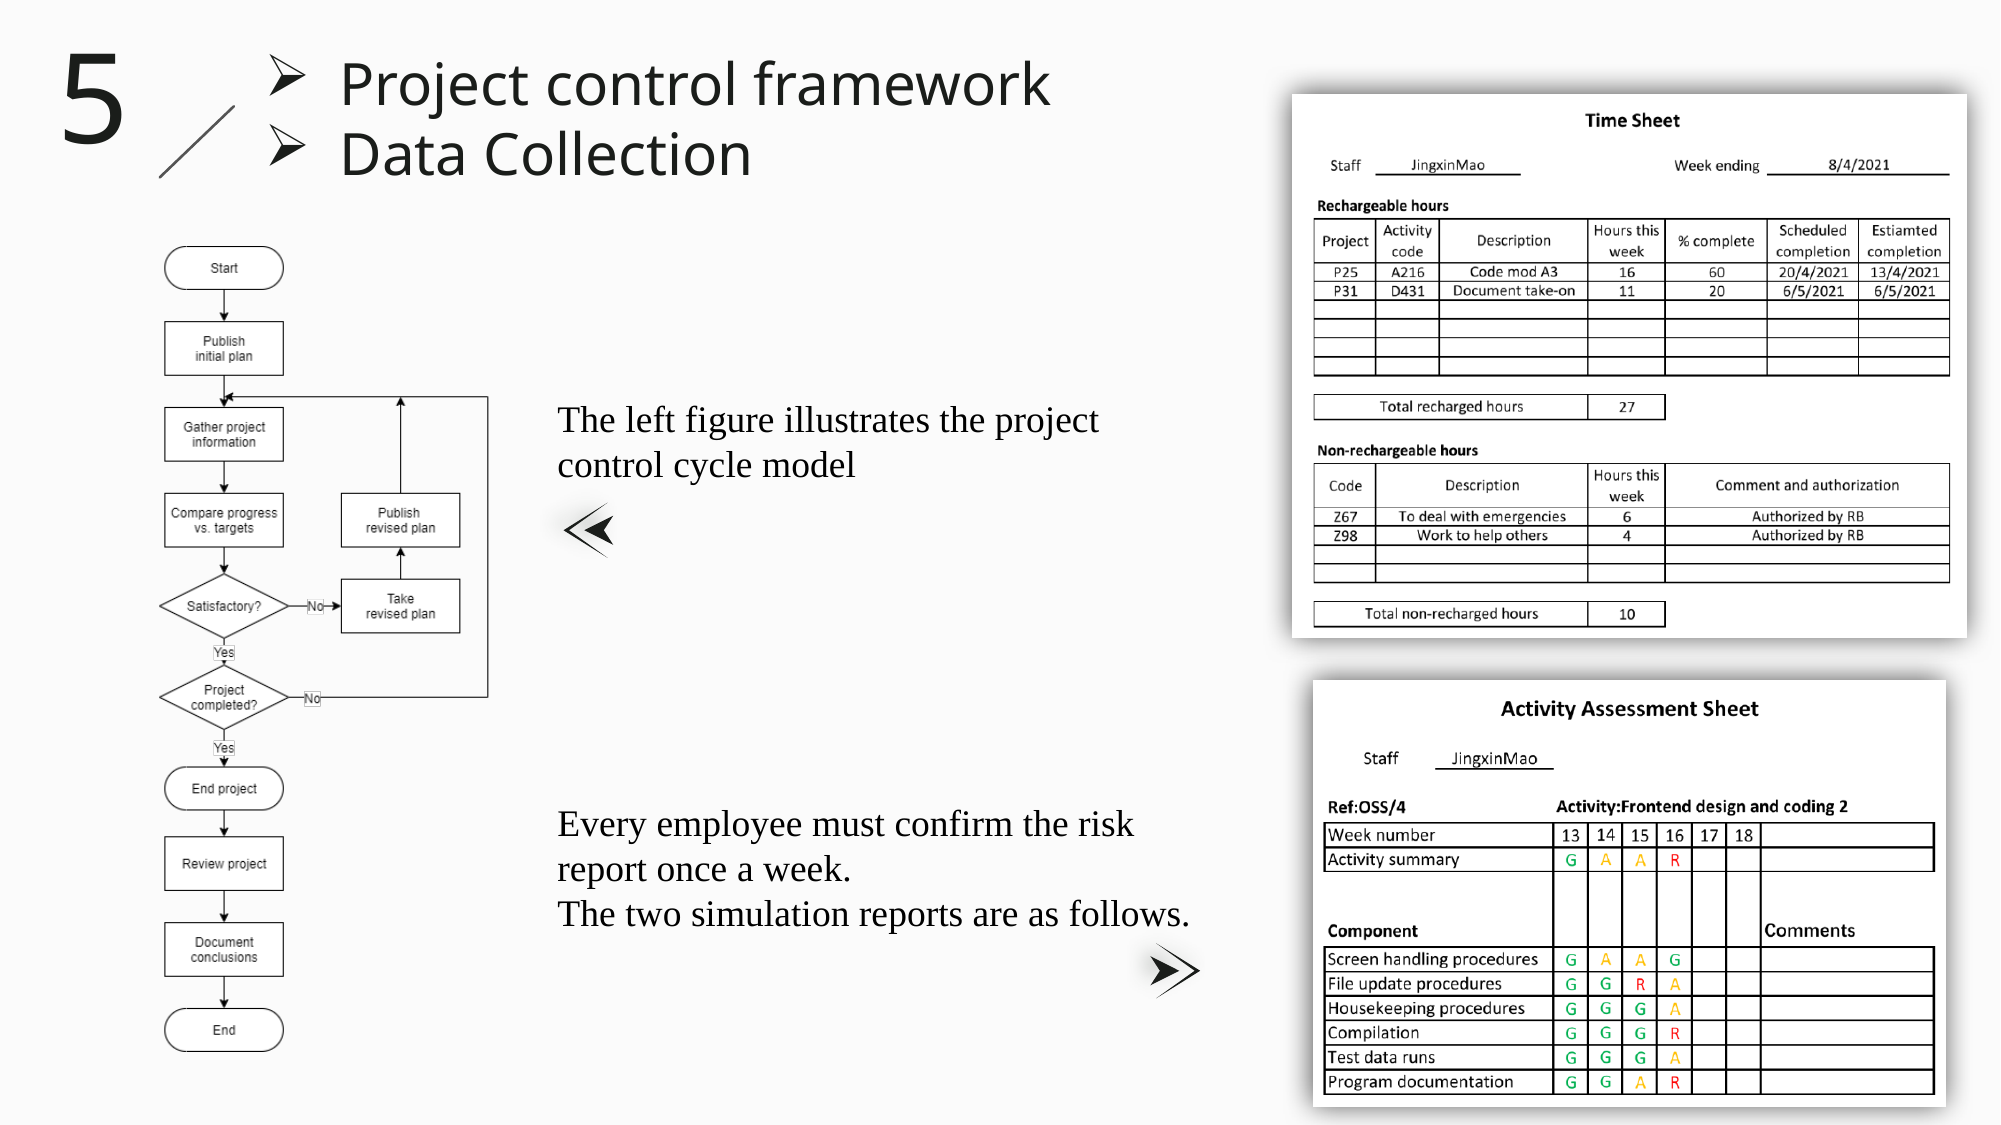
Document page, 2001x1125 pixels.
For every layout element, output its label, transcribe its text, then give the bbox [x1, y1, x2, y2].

text_box The left figure illustrates the project control cycle model [542, 387, 1176, 493]
text_box [582, 513, 617, 548]
picture [1292, 94, 1967, 638]
text_box 5 [42, 10, 214, 176]
text_box [561, 501, 609, 559]
text_box Every employee must confirm the risk report once a week. The two simulation reports are as follows. [542, 791, 1246, 942]
text_box [1147, 953, 1182, 988]
picture [1312, 680, 1946, 1107]
text_box Project control framework Data Collection [249, 39, 1256, 195]
picture [159, 246, 497, 1052]
text_box [1155, 942, 1203, 1000]
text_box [159, 106, 234, 178]
